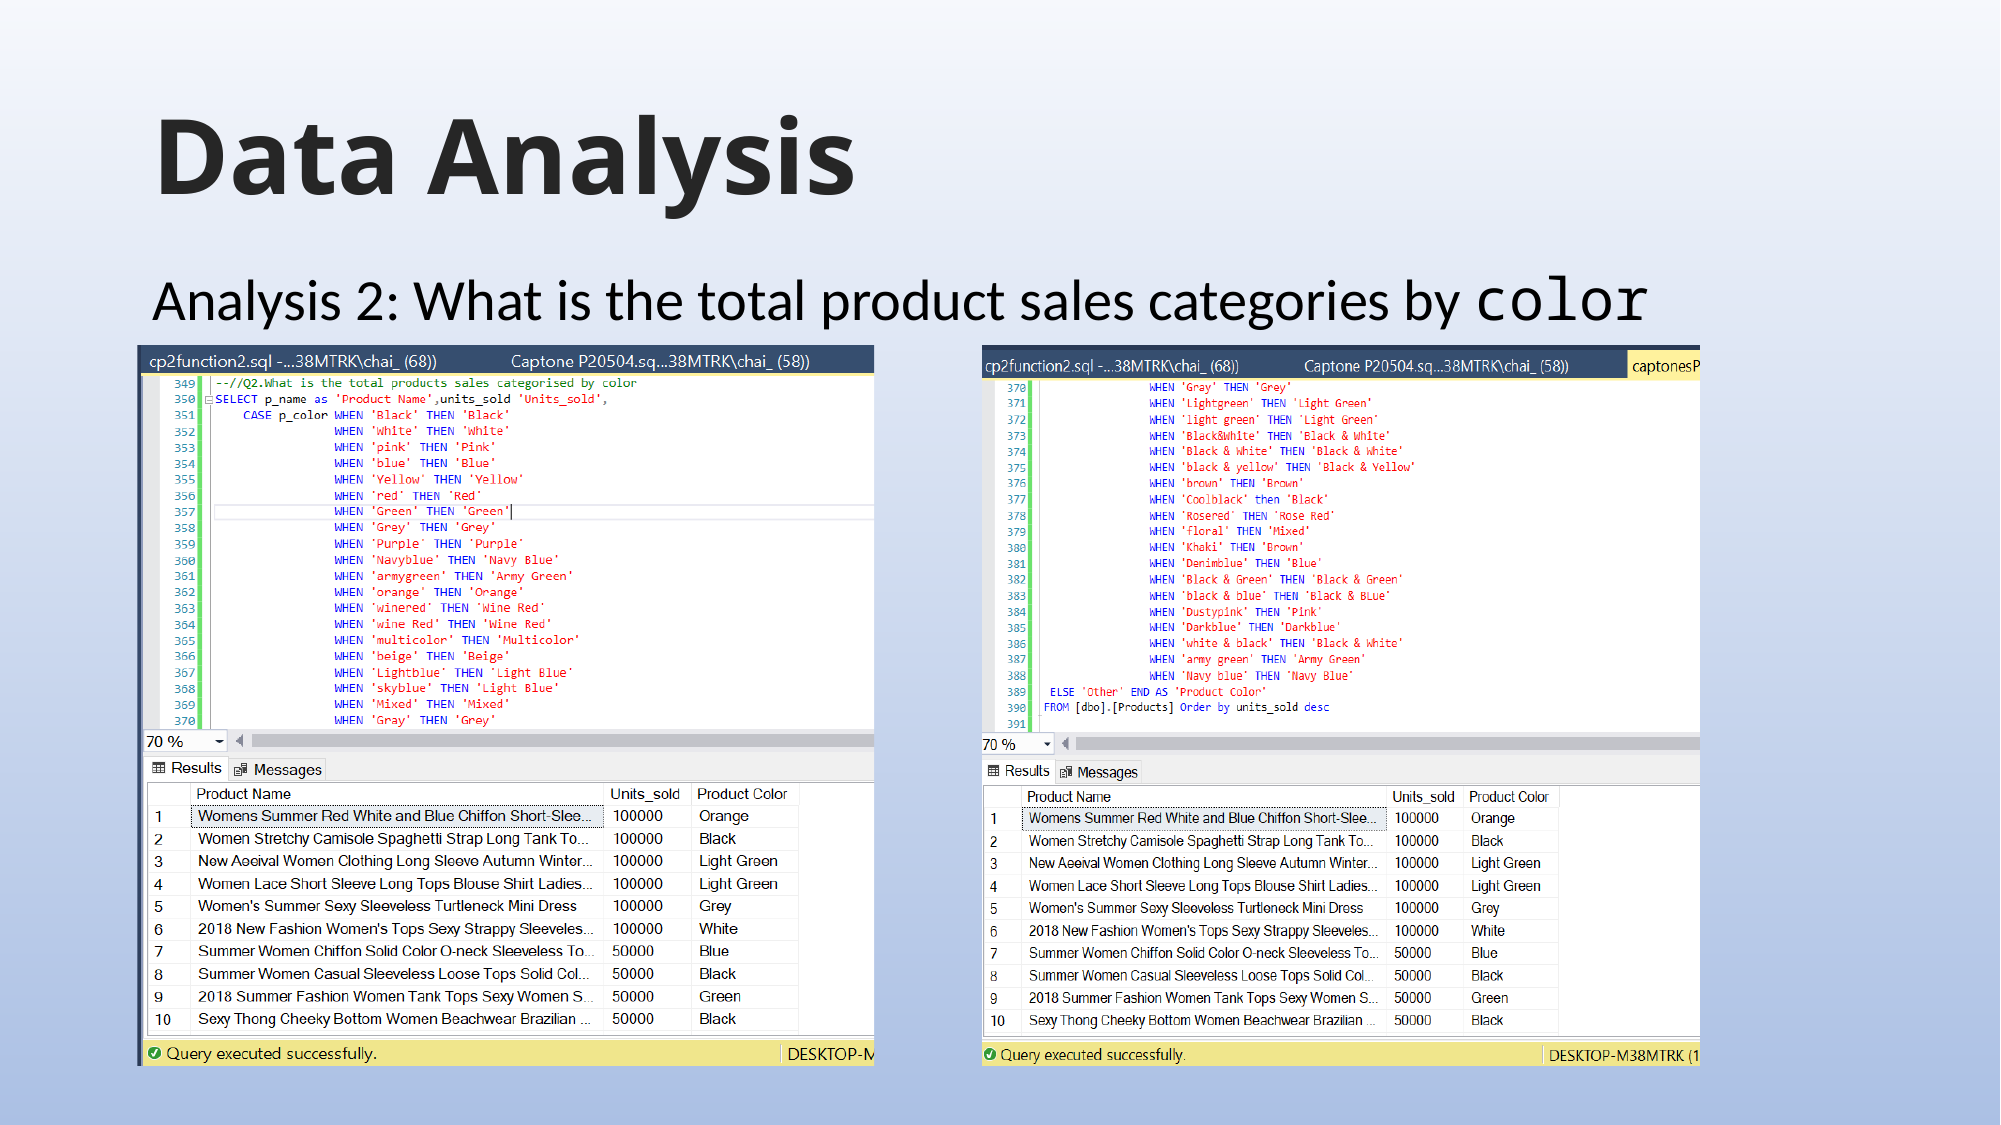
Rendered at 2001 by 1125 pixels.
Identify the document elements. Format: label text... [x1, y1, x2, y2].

picture [137, 345, 875, 1066]
title Data Analysis [137, 59, 1863, 262]
picture [982, 345, 1700, 1066]
list Analysis 2: What is the total product sales categories by color [137, 262, 1863, 1095]
